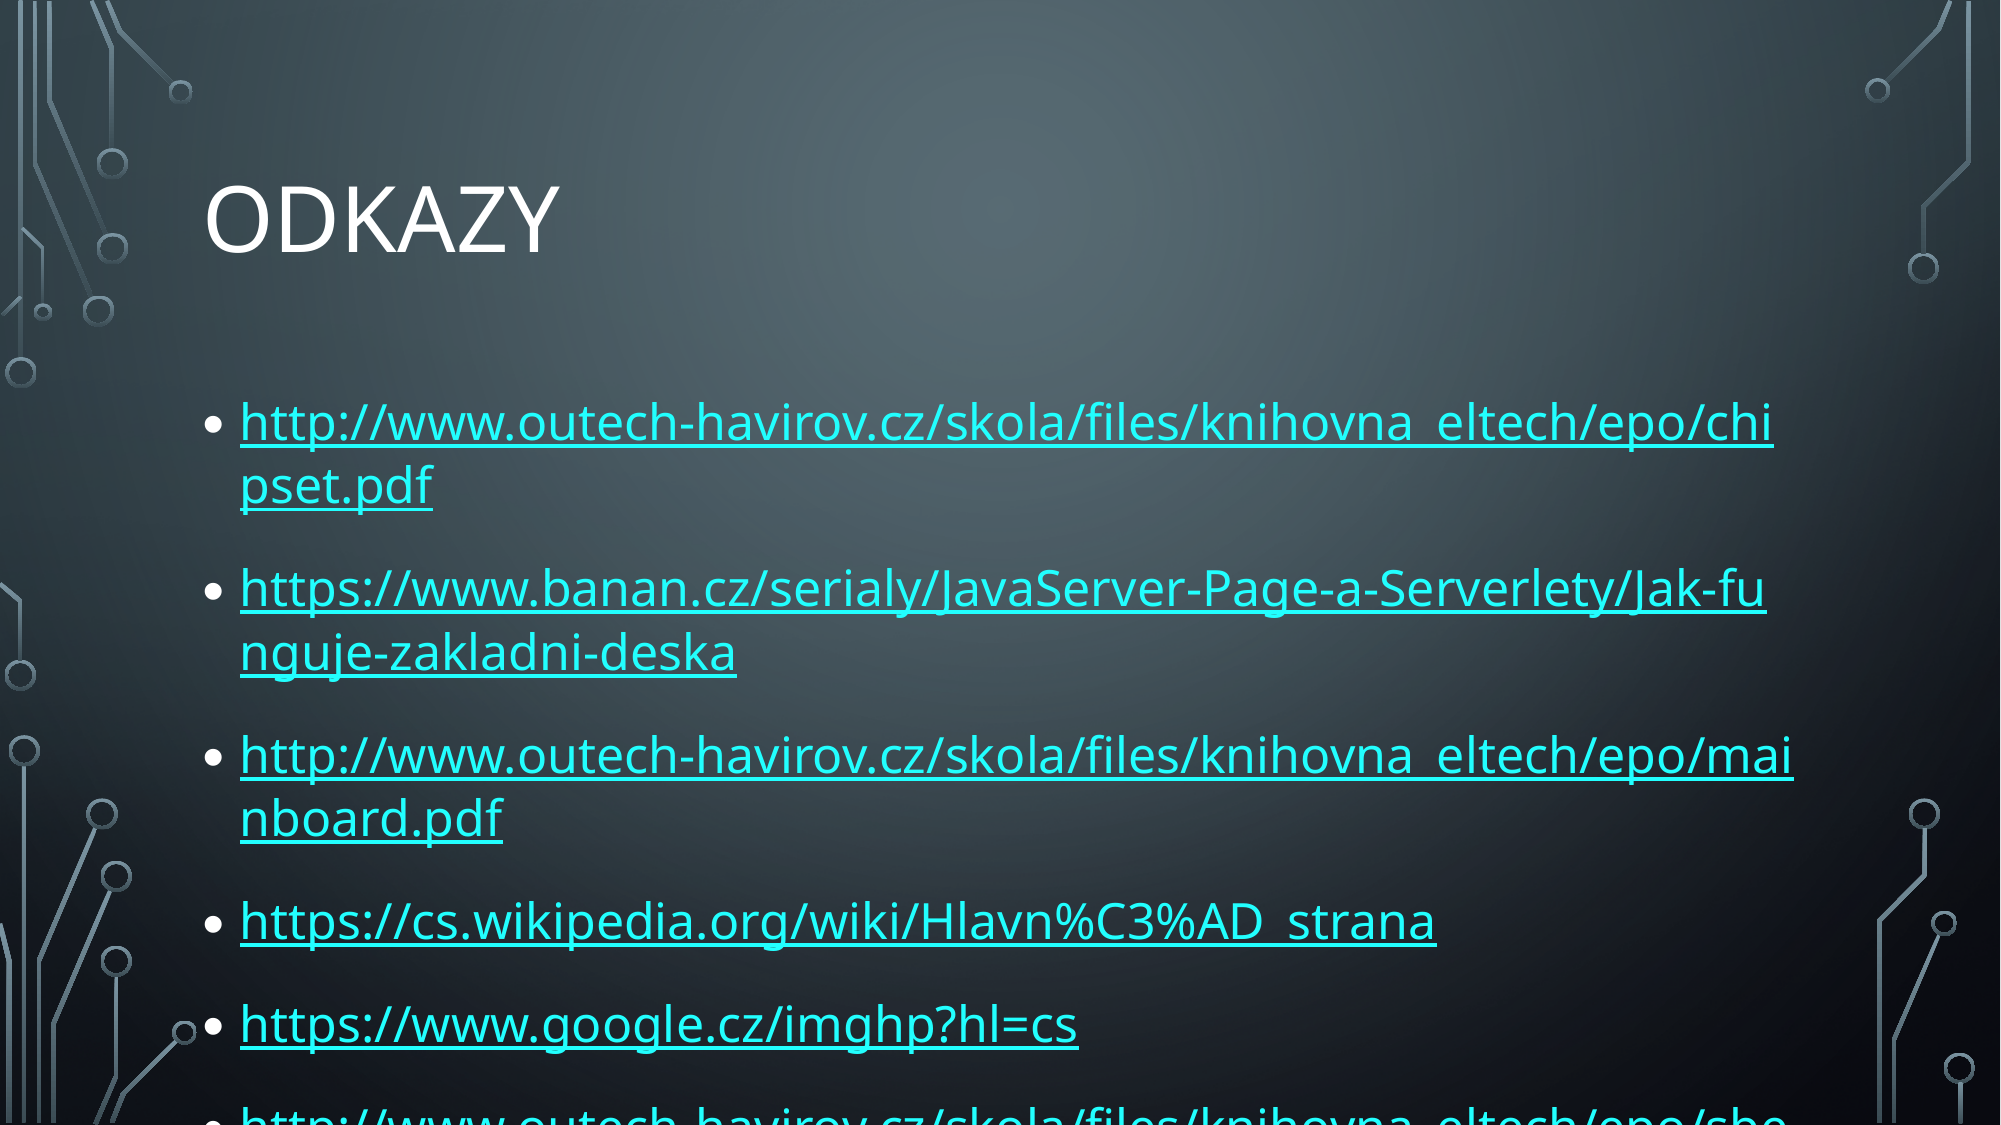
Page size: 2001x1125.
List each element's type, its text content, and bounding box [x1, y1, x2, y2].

title Odkazy [187, 101, 1813, 344]
list http://www.outech-havirov.cz/skola/files/knihovna_eltech/epo/chipset.pdf https://www.banan.cz/serialy/JavaServer-Page-a-Serverlety/Jak-funguje-zakladni-deska http://www.outech-havirov.cz/skola/files/knihovna_eltech/epo/mainboard.pdf https://cs.wikipedia.org/wiki/Hlavn%C3%AD_strana https://www.google.cz/imghp?hl=cs http://www.outech-havirov.cz/skola/files/knihovna_eltech/epo/sbernice.pdf [187, 369, 1813, 1106]
